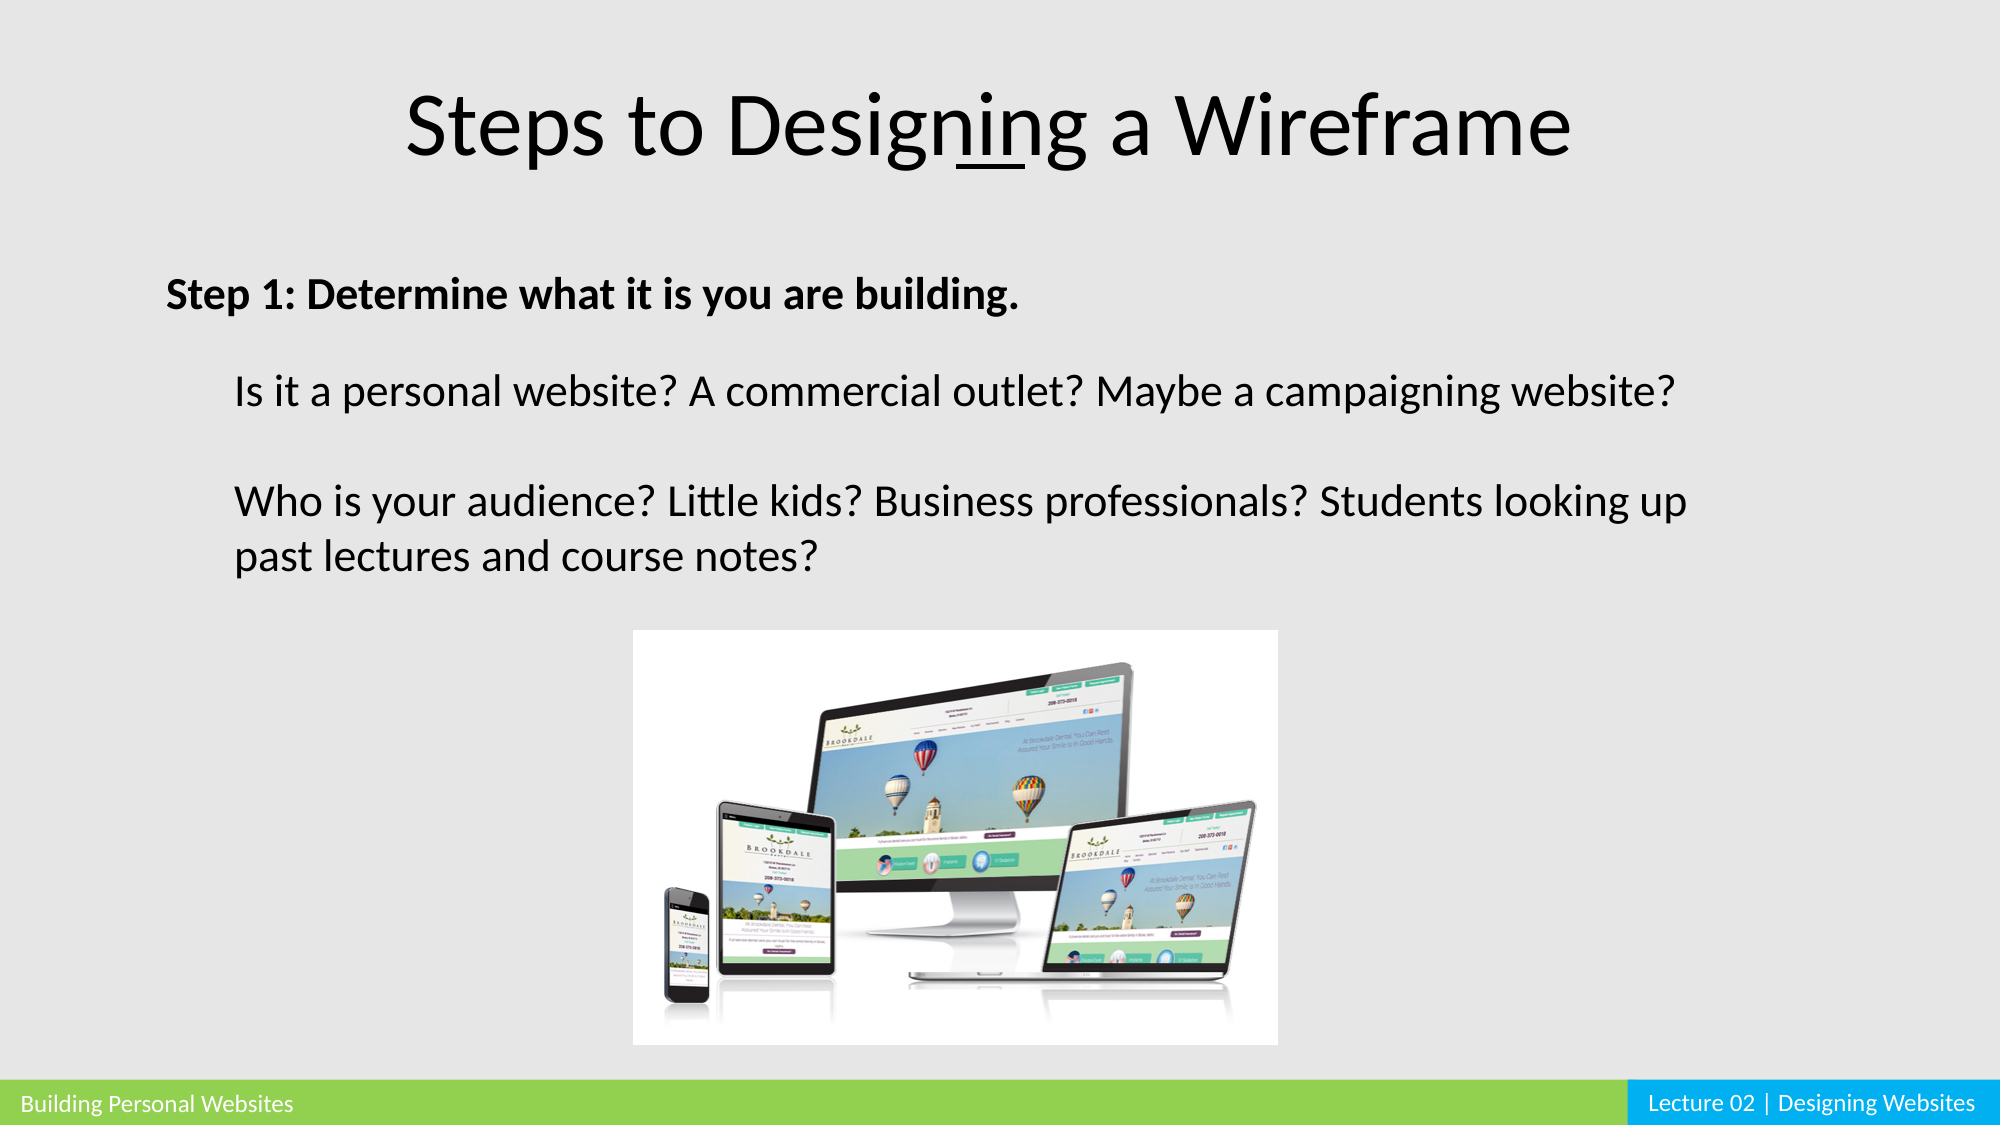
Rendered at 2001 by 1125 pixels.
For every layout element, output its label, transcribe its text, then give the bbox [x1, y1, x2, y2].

text_box Step 1: Determine what it is you are building. [151, 228, 1713, 326]
text_box Building Personal Websites [5, 1079, 446, 1125]
text_box Steps to Designing a Wireframe [361, 1, 1619, 182]
text_box [1627, 1079, 2000, 1125]
text_box Is it a personal website? A commercial outlet? Maybe a campaigning website? Who is your audience? Little kids? Business professionals? Students looking up past lectures and course notes? [219, 352, 1781, 588]
text_box [0, 1079, 5, 1125]
text_box Lecture 02 | Designing Websites [1633, 1079, 2000, 1124]
picture [633, 630, 1278, 1045]
text_box [446, 1079, 1627, 1125]
